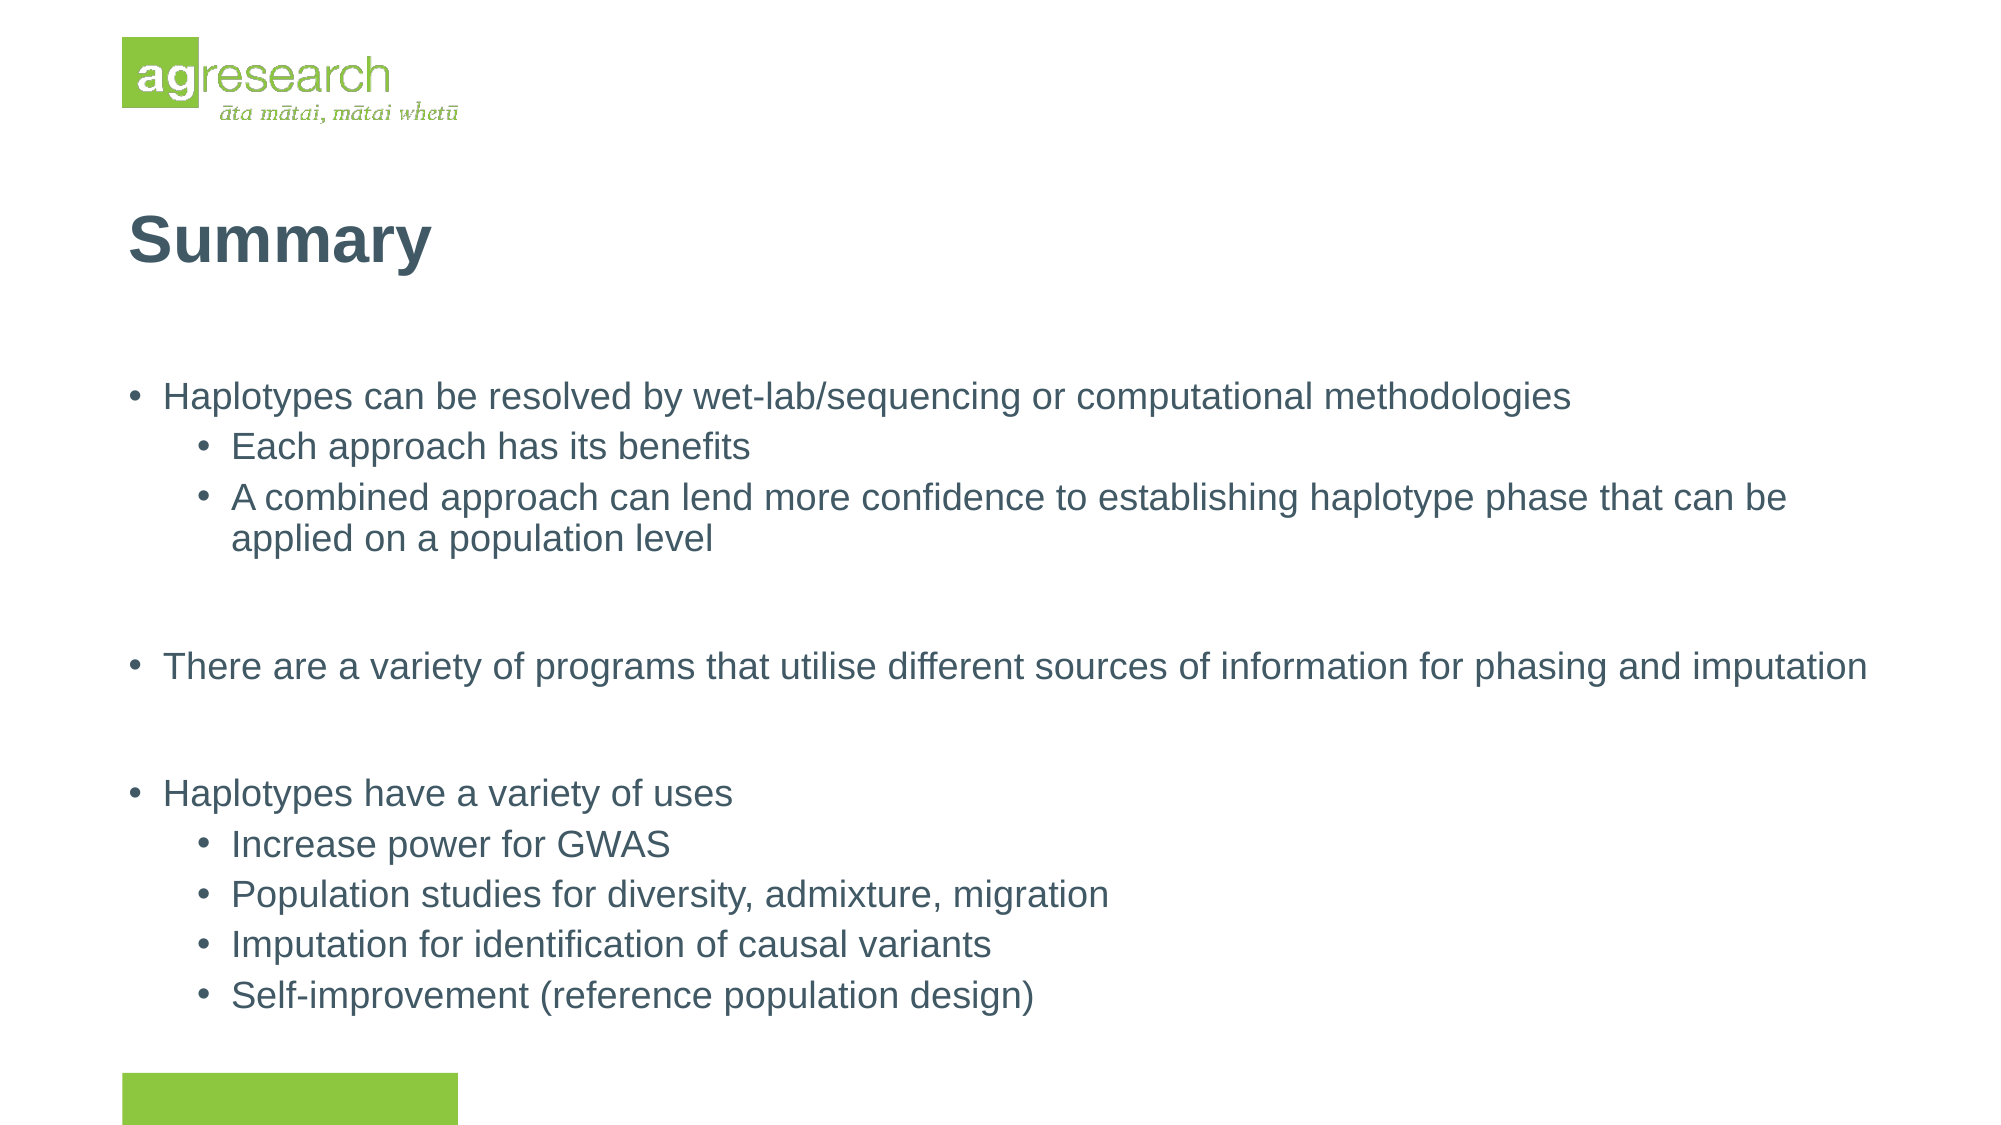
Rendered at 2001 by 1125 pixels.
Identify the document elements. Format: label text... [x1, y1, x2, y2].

list Haplotypes can be resolved by wet-lab/sequencing or computational methodologies Each approach has its benefits A combined approach can lend more confidence to establishing haplotype phase that can be applied on a population level There are a variety of programs that utilise different sources of information for phasing and imputation Haplotypes have a variety of uses Increase power for GWAS Population studies for diversity, admixture, migration Imputation for identification of causal variants Self-improvement (reference population design) [113, 369, 1887, 1048]
list Summary [113, 197, 1887, 343]
picture [122, 37, 458, 124]
